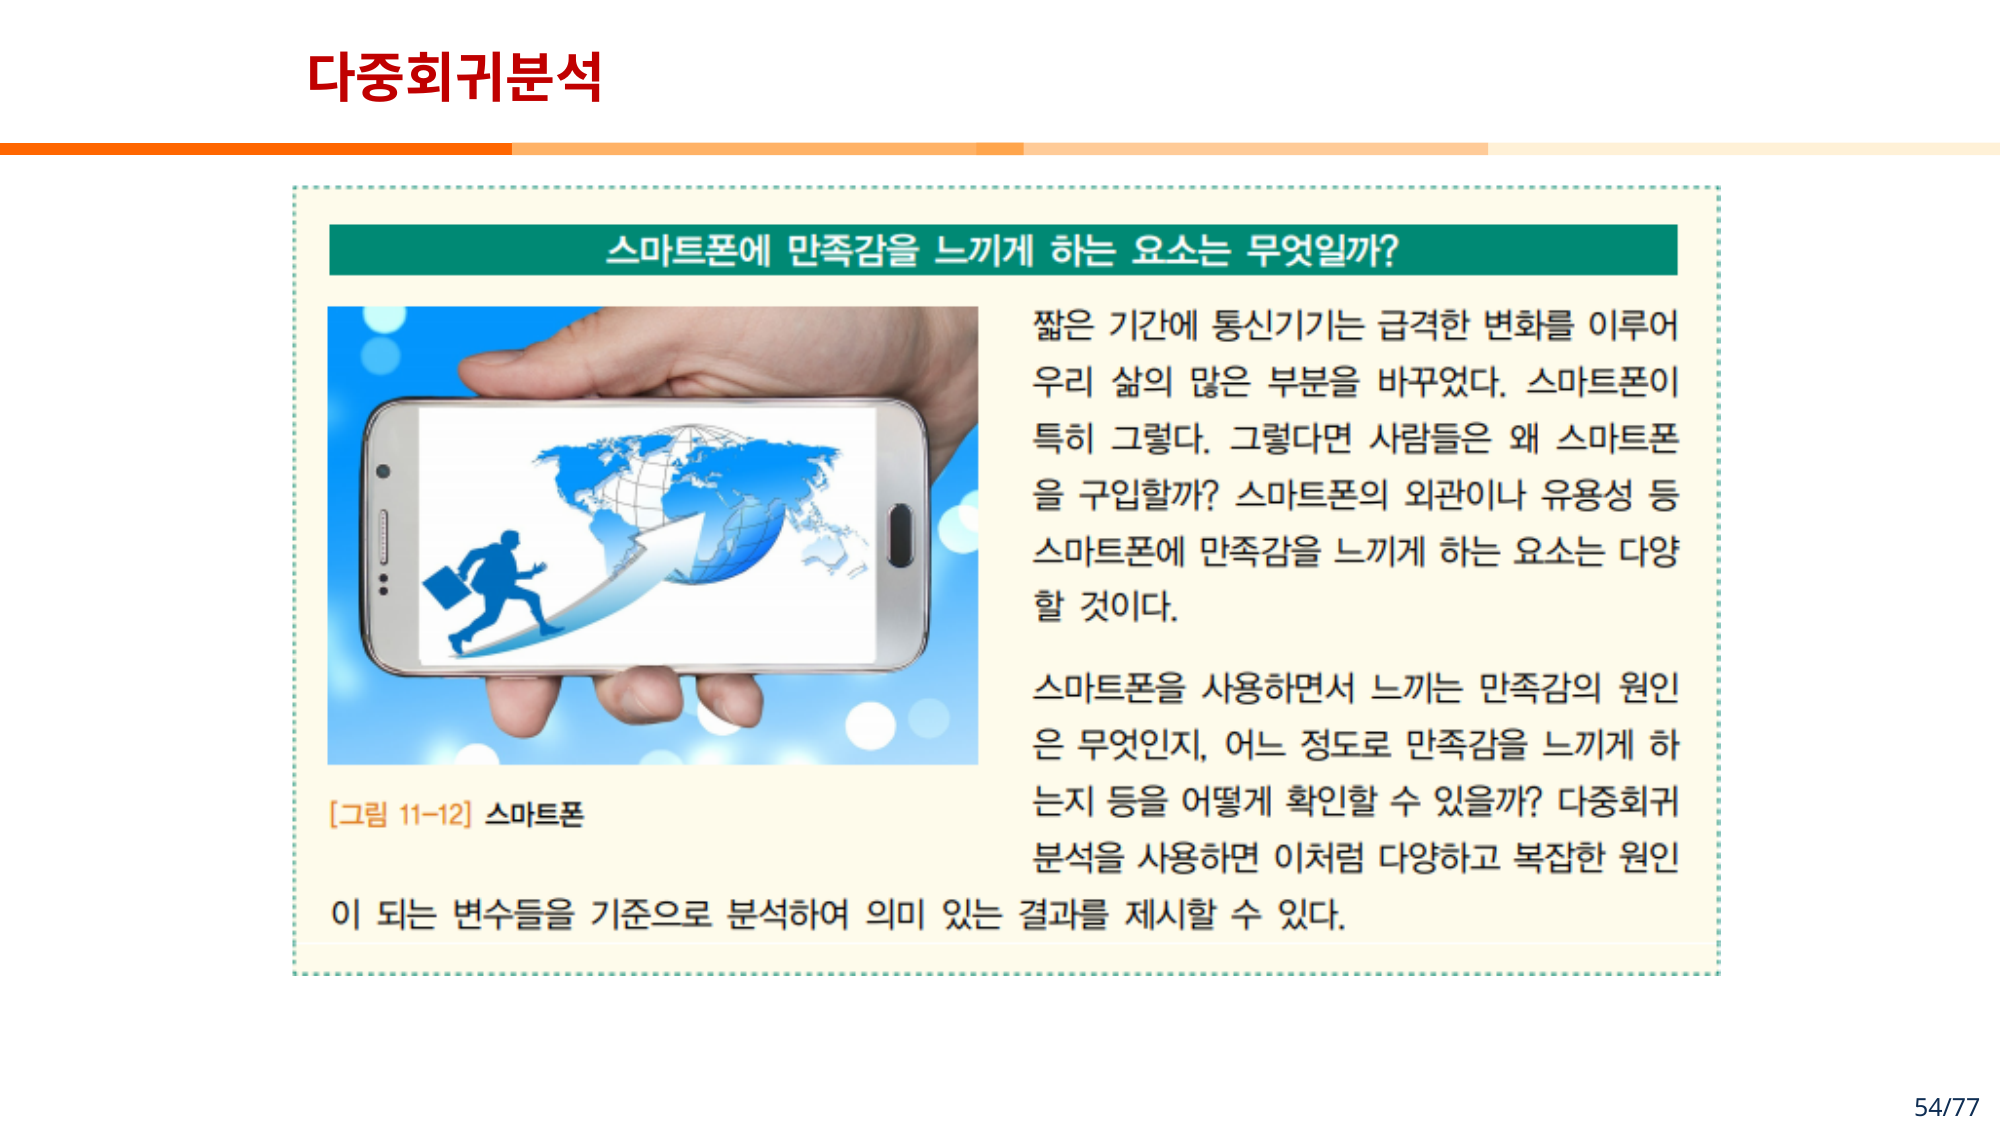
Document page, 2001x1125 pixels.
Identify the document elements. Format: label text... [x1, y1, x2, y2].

picture [290, 184, 1721, 976]
title 다중회귀분석 [291, 31, 1532, 122]
